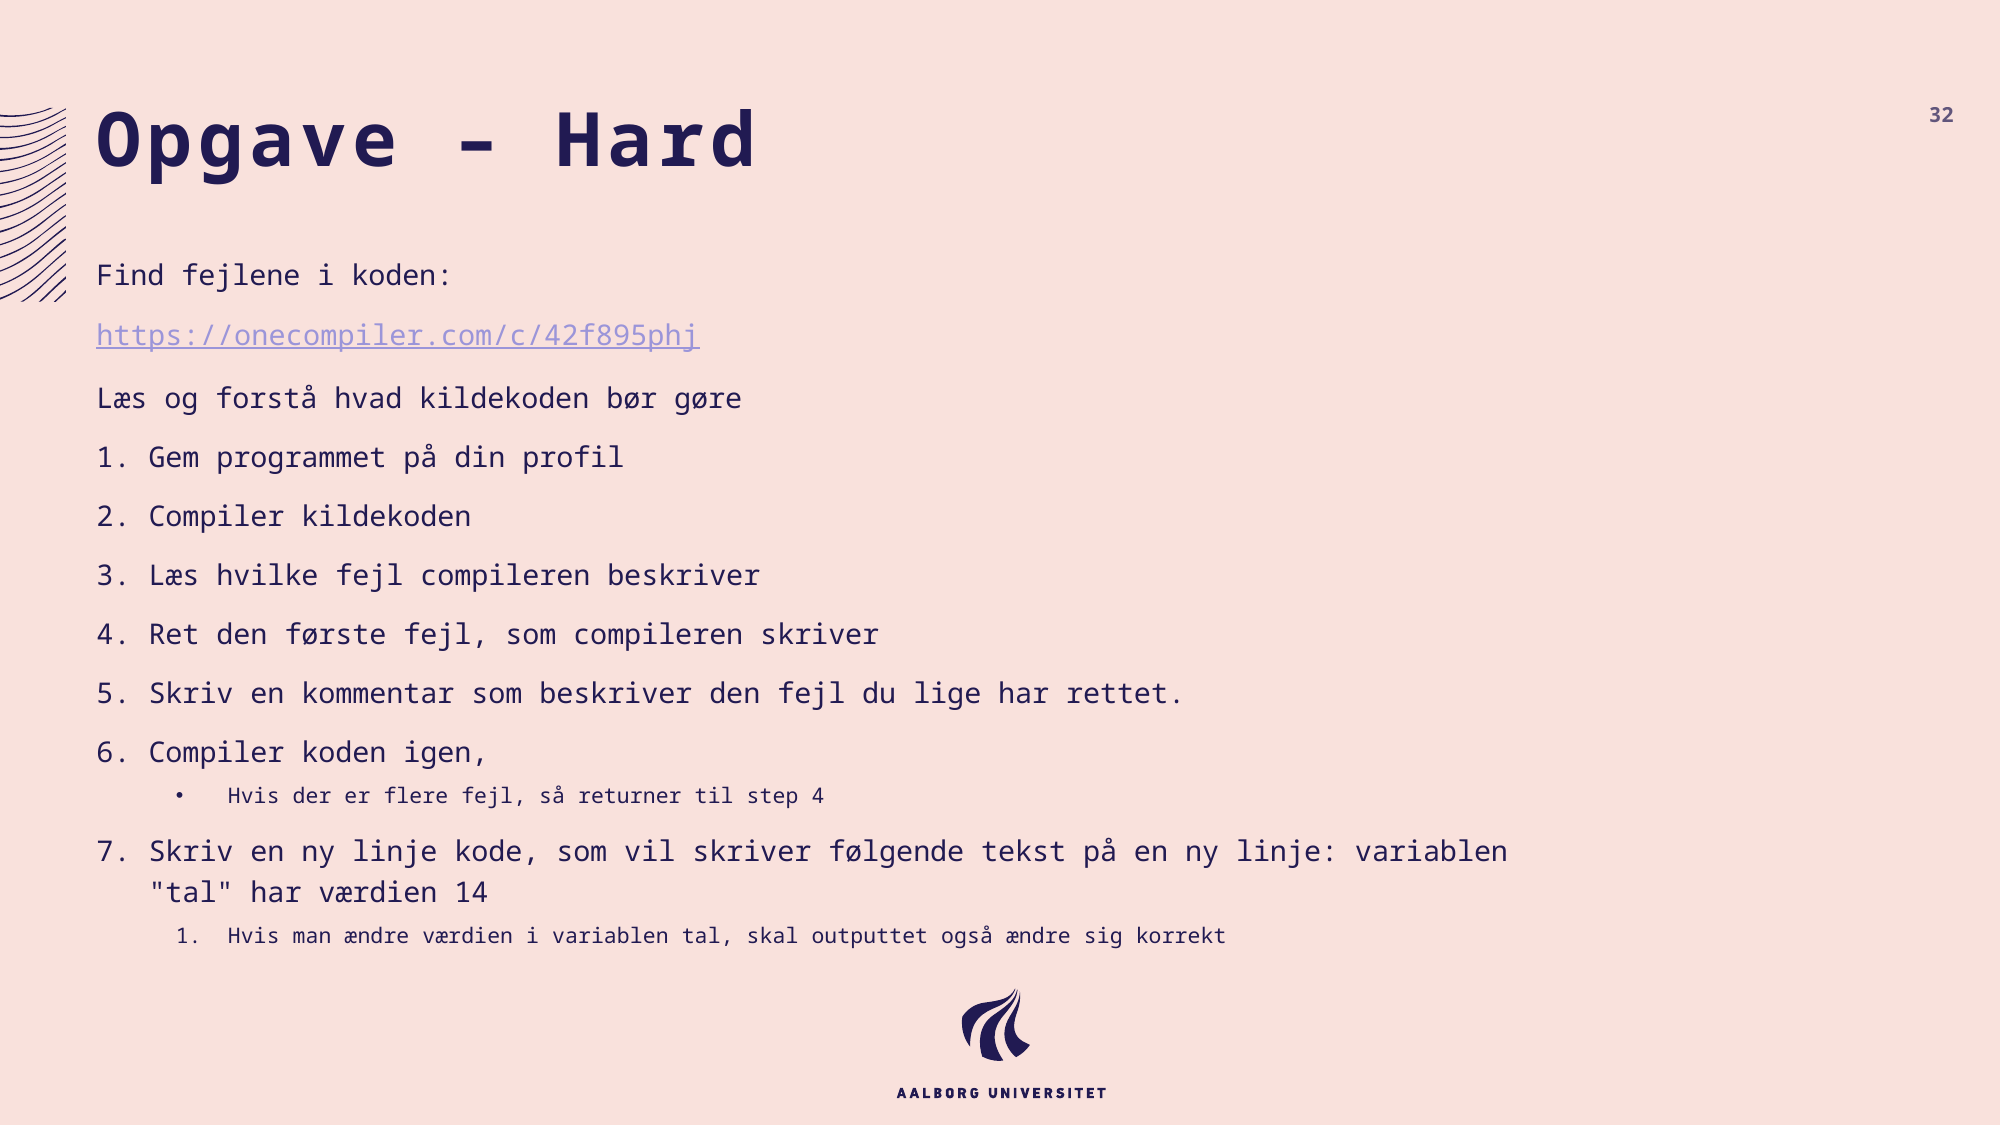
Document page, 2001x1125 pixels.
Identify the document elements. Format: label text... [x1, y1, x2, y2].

list Find fejlene i koden: https://onecompiler.com/c/42f895phj Læs og forstå hvad kildekoden bør gøre Gem programmet på din profil Compiler kildekoden Læs hvilke fejl compileren beskriver Ret den første fejl, som compileren skriver Skriv en kommentar som beskriver den fejl du lige har rettet. Compiler koden igen, Hvis der er flere fejl, så returner til step 4 Skriv en ny linje kode, som vil skriver følgende tekst på en ny linje: variablen "tal" har værdien 14 Hvis man ændre værdien i variablen tal, skal outputtet også ændre sig korrekt [96, 242, 1577, 958]
title Opgave – Hard [96, 60, 1291, 242]
slide_number 32 [1860, 97, 1954, 135]
